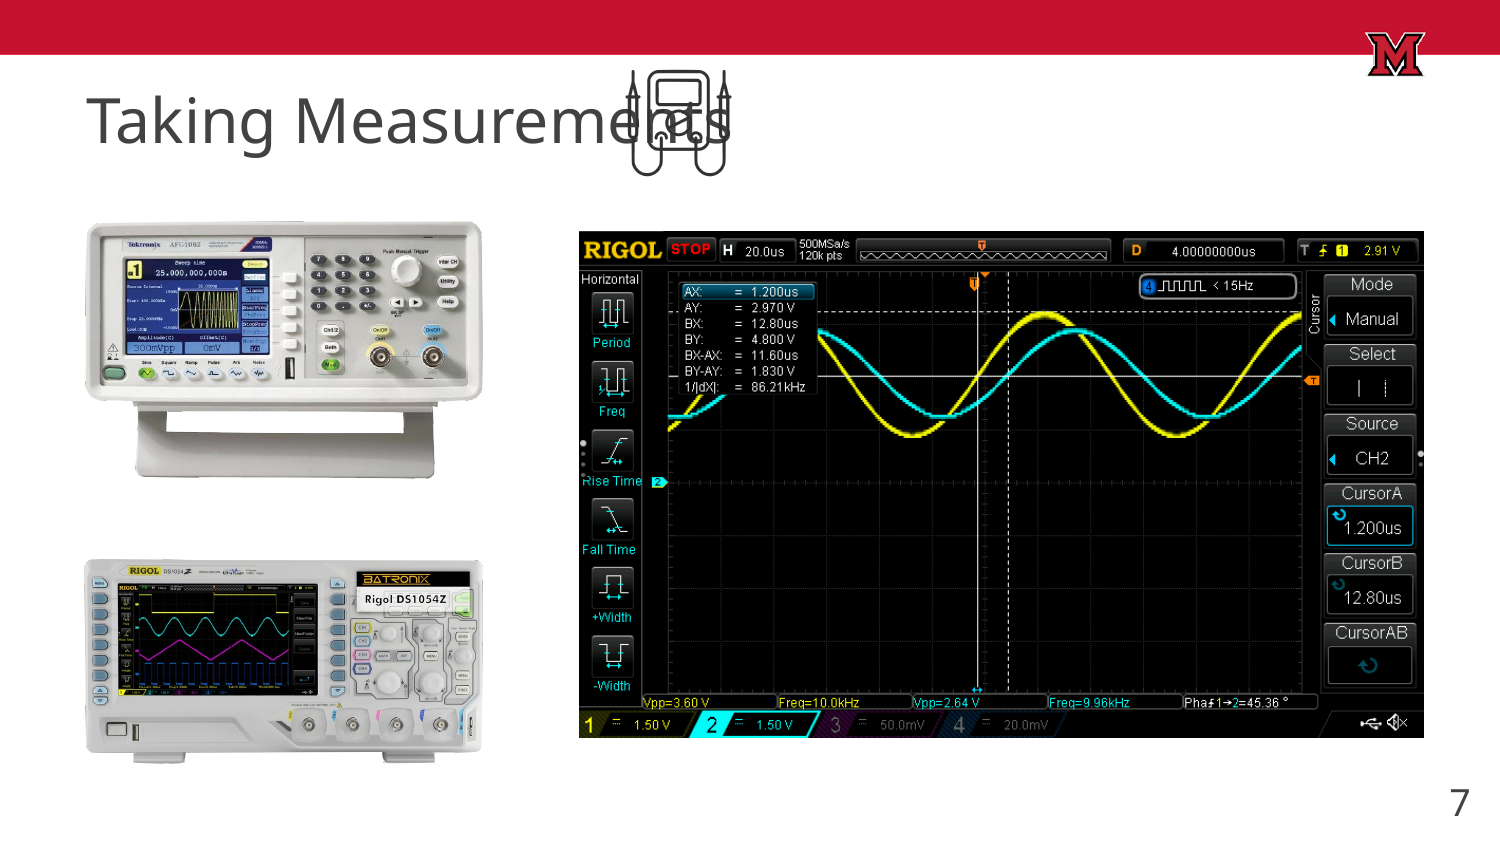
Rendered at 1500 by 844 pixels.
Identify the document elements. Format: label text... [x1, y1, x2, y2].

title Taking Measurements [770, 55, 1425, 191]
title Taking Measurements [74, 55, 585, 191]
list 7 [1390, 758, 1500, 844]
picture [0, 0, 1500, 844]
